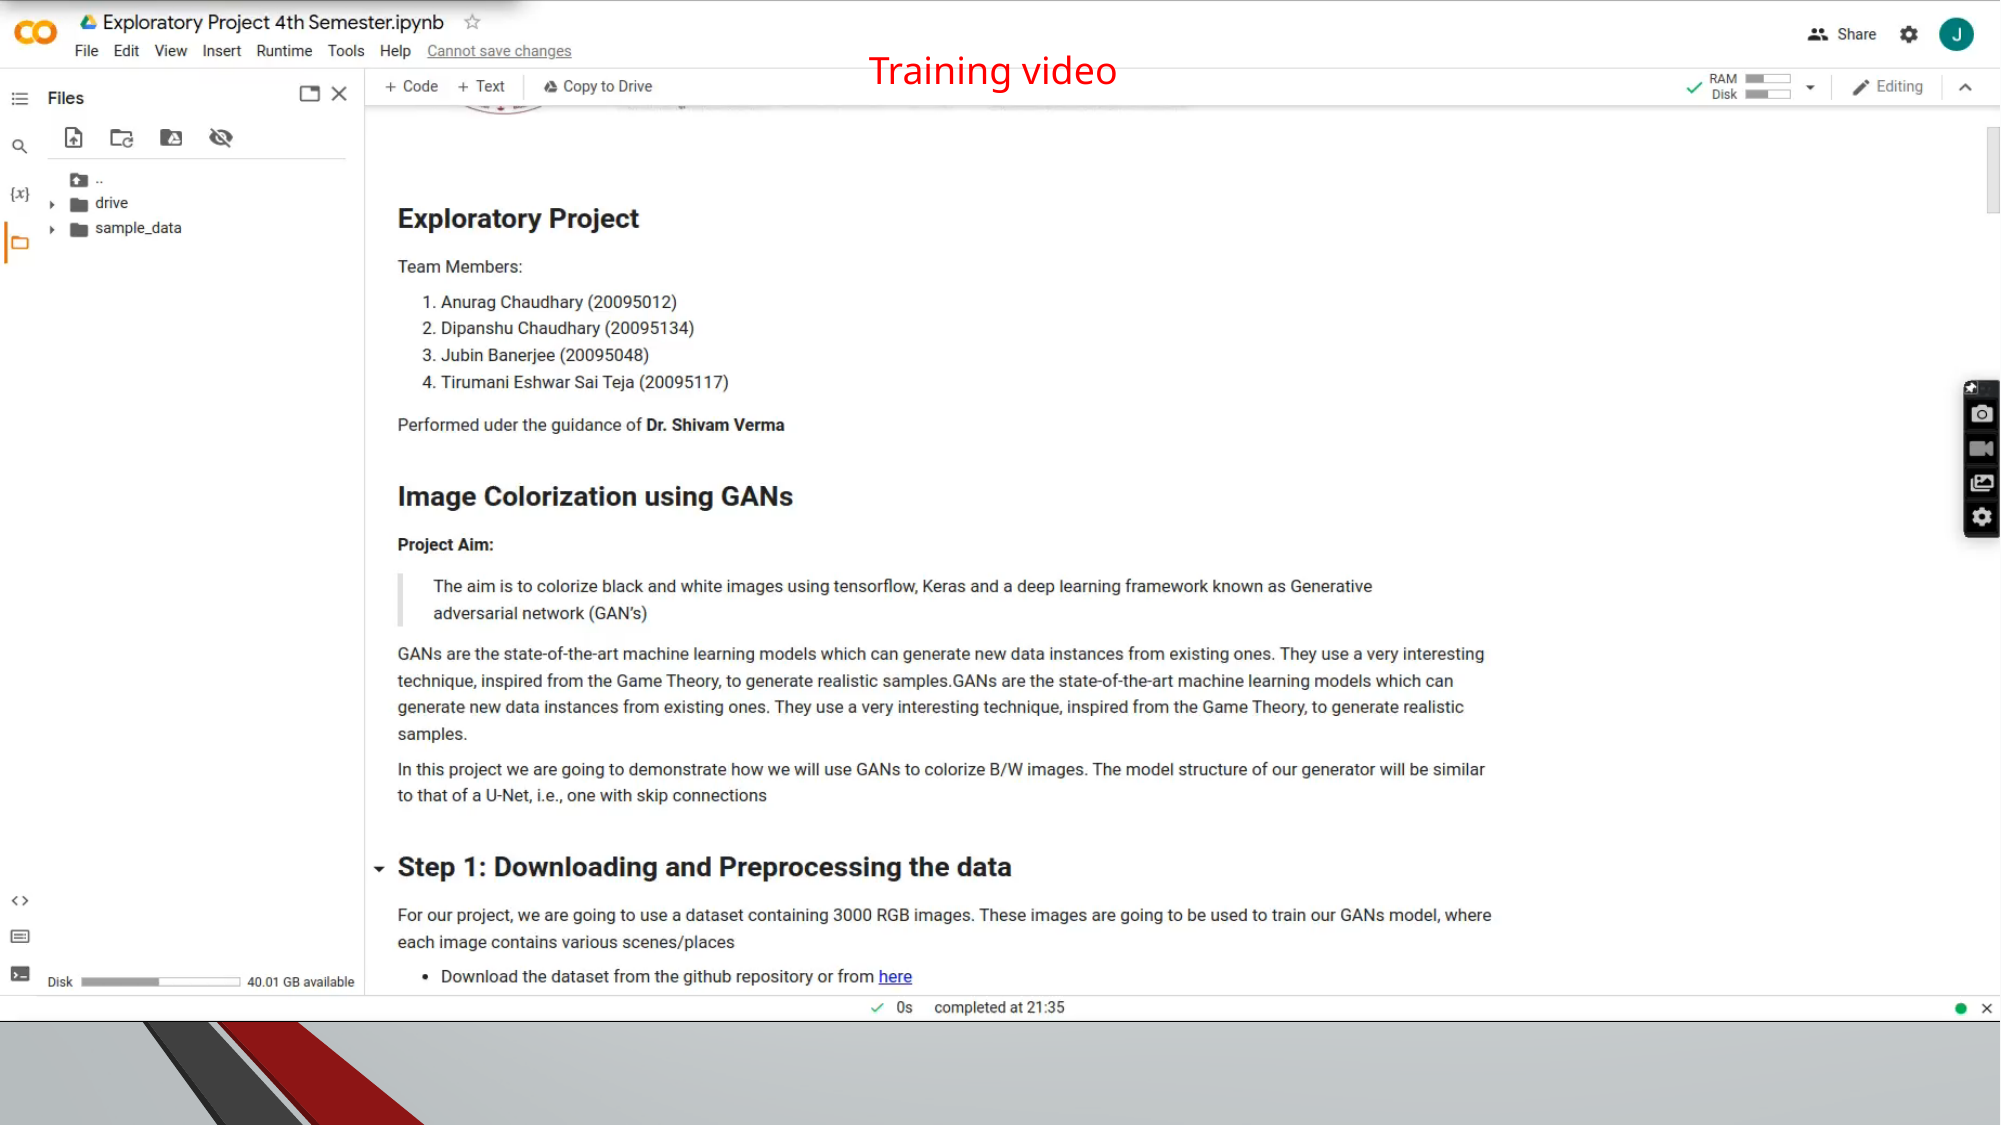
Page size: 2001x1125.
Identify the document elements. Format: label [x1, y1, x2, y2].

text_box [0, 0, 2000, 1023]
